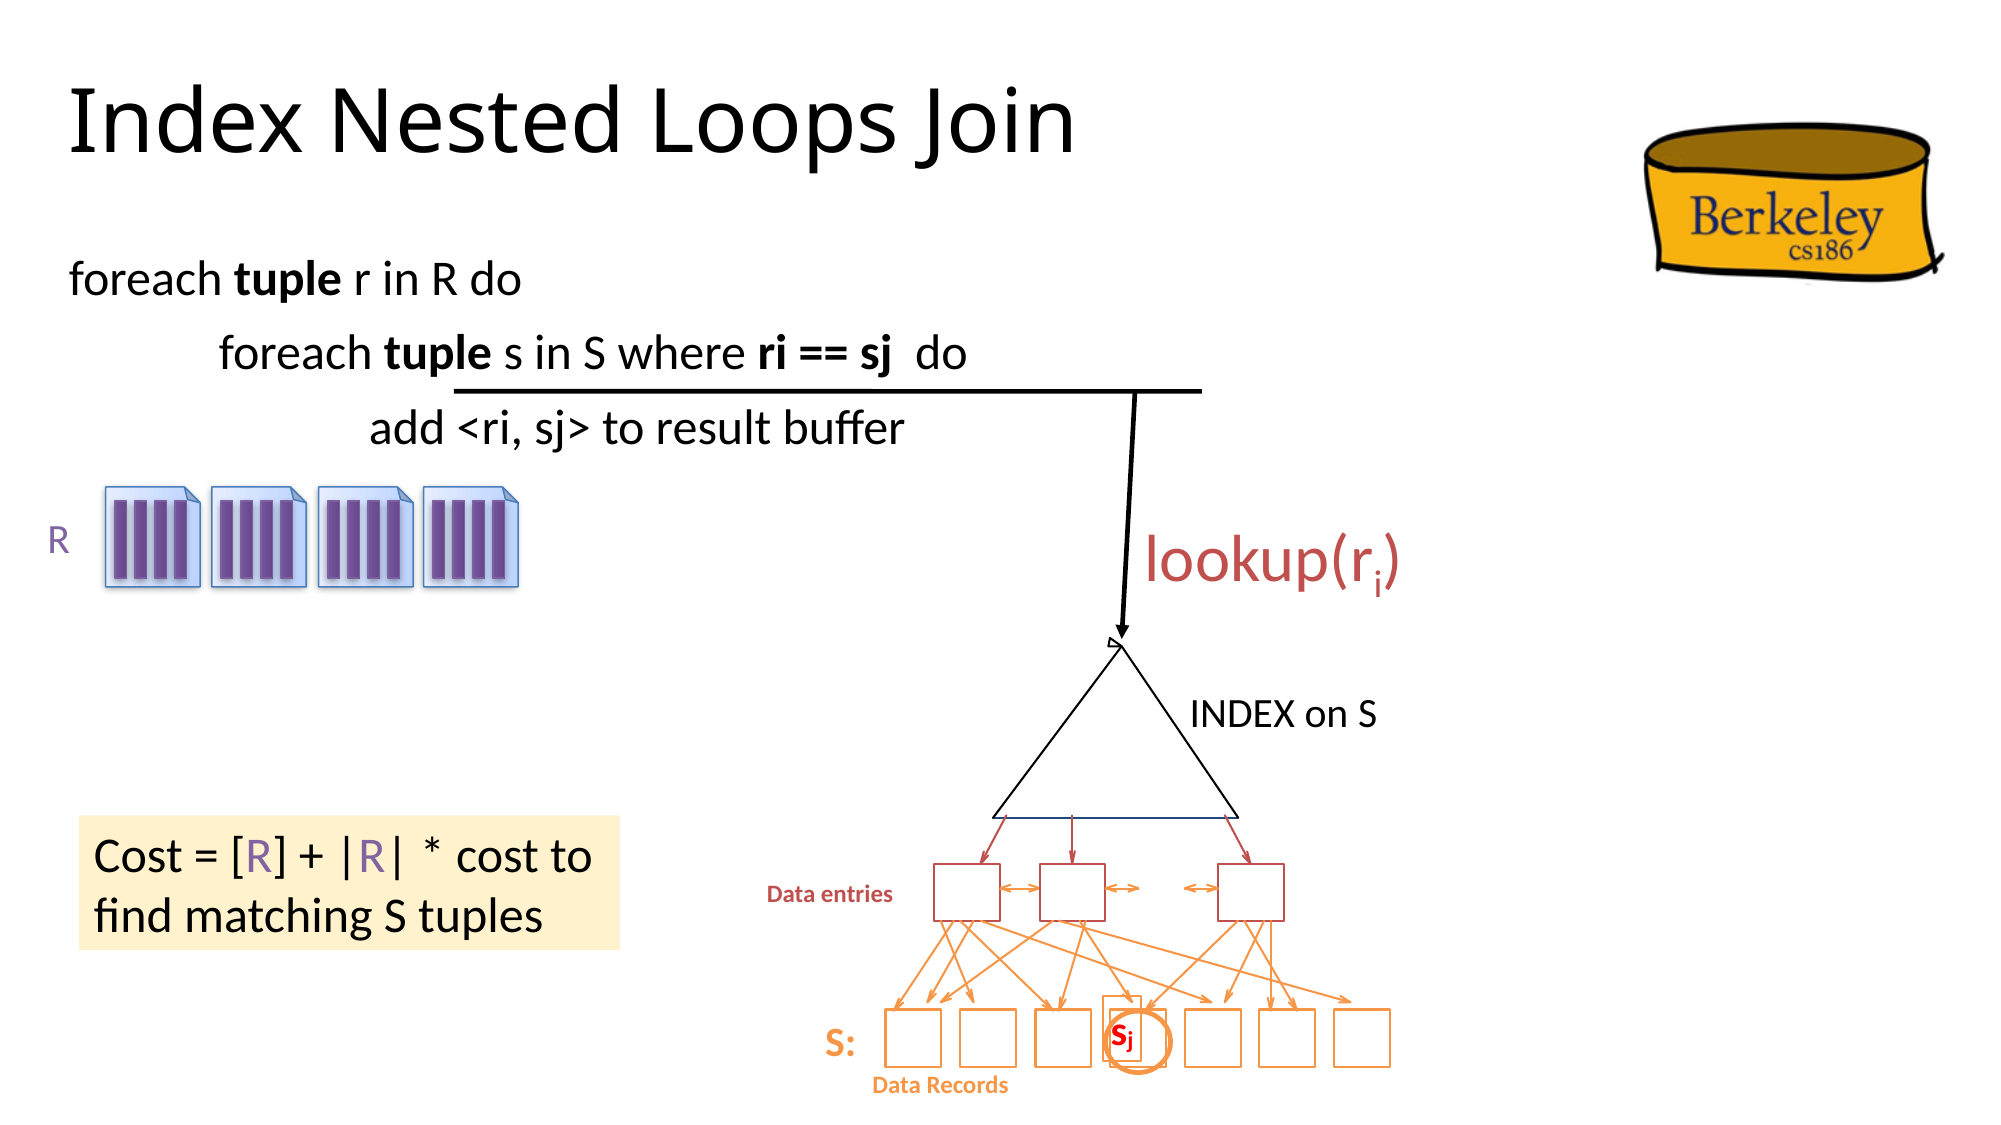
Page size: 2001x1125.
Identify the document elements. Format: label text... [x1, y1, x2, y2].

text_box R [39, 504, 78, 569]
title Index Nested Loops Join [53, 67, 1700, 244]
text_box Cost = [R] + |R| * cost to find matching S tuples [79, 815, 453, 950]
picture [1700, 119, 1945, 244]
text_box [453, 391, 1413, 1107]
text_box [105, 486, 519, 587]
list foreach tuple r in R do foreach tuple s in S where ri == sj do add <ri, sj> to result buffer [53, 244, 1950, 817]
